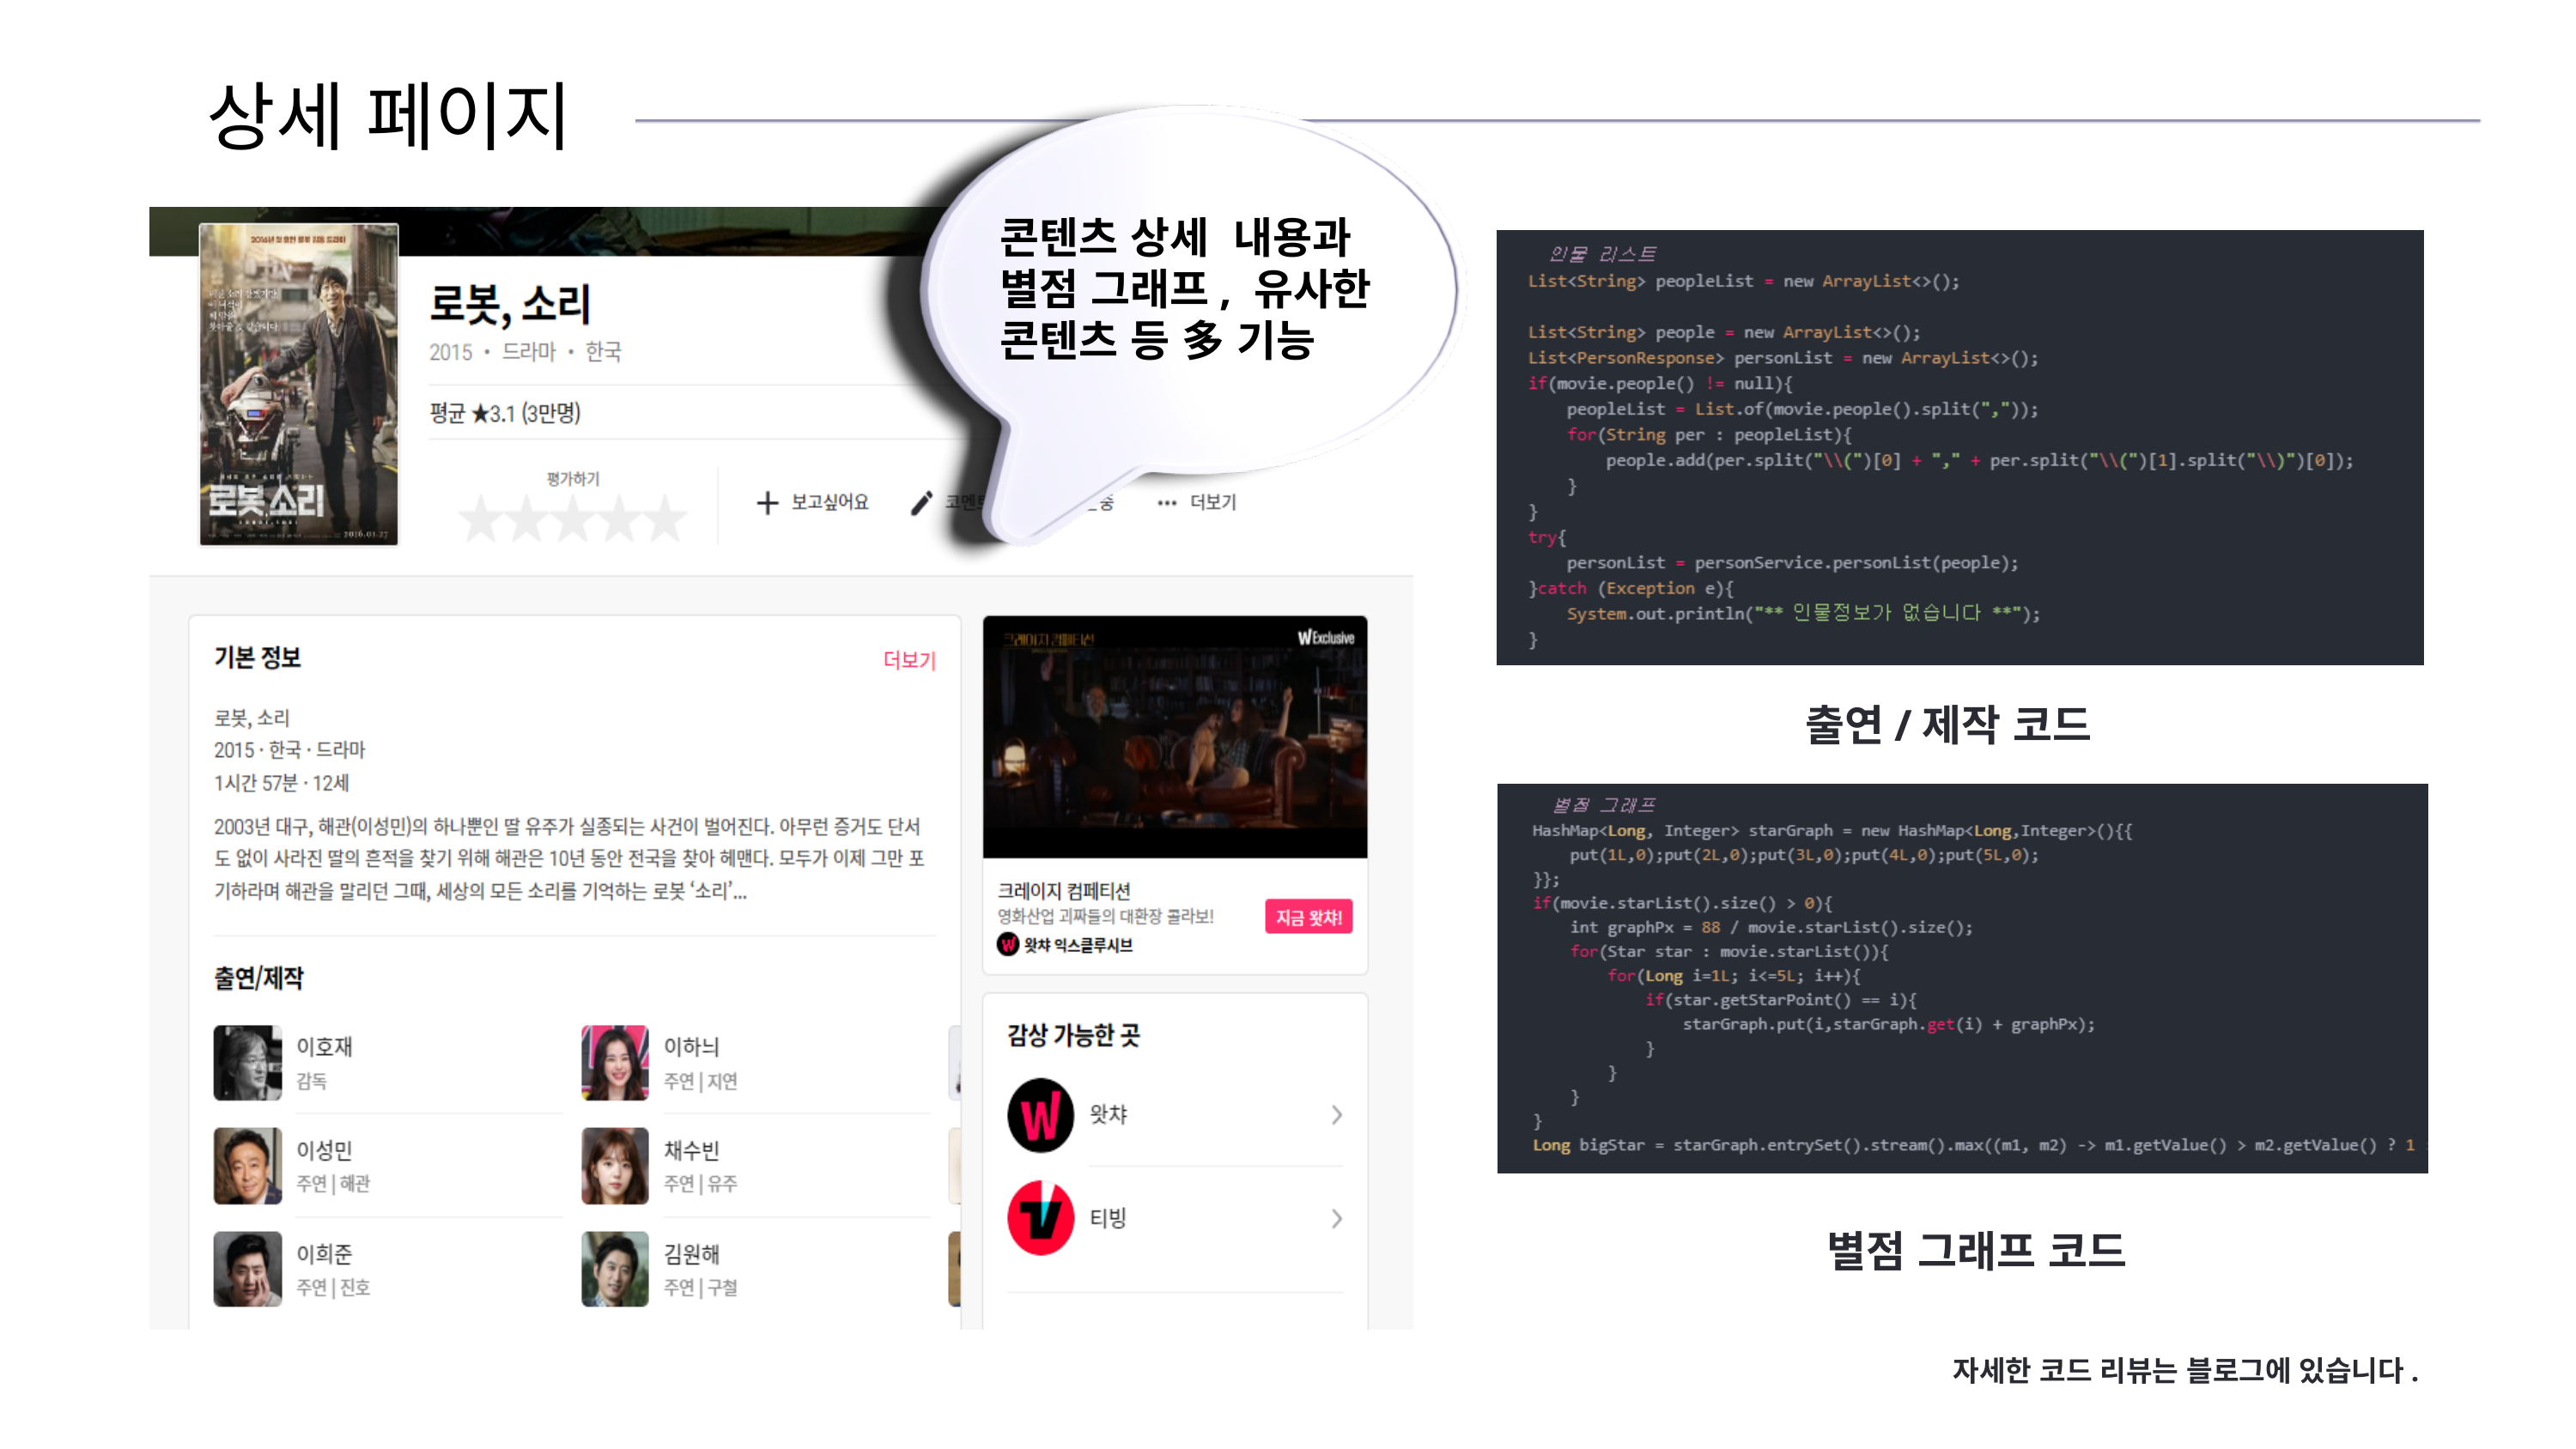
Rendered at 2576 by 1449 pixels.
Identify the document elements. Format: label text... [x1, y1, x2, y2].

text_box 출연/제작 코드 [1792, 692, 2158, 756]
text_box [1570, 119, 2482, 124]
text_box 자세한 코드 리뷰는 블로그에 있습니다. [1941, 1346, 2482, 1394]
text_box 별점 그래프 코드 [1814, 1217, 2179, 1282]
picture [1497, 230, 2425, 665]
picture [149, 206, 1413, 1331]
picture [1498, 783, 2428, 1173]
text_box 상세 페이지 [193, 63, 779, 167]
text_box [783, 0, 1566, 648]
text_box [635, 119, 779, 124]
